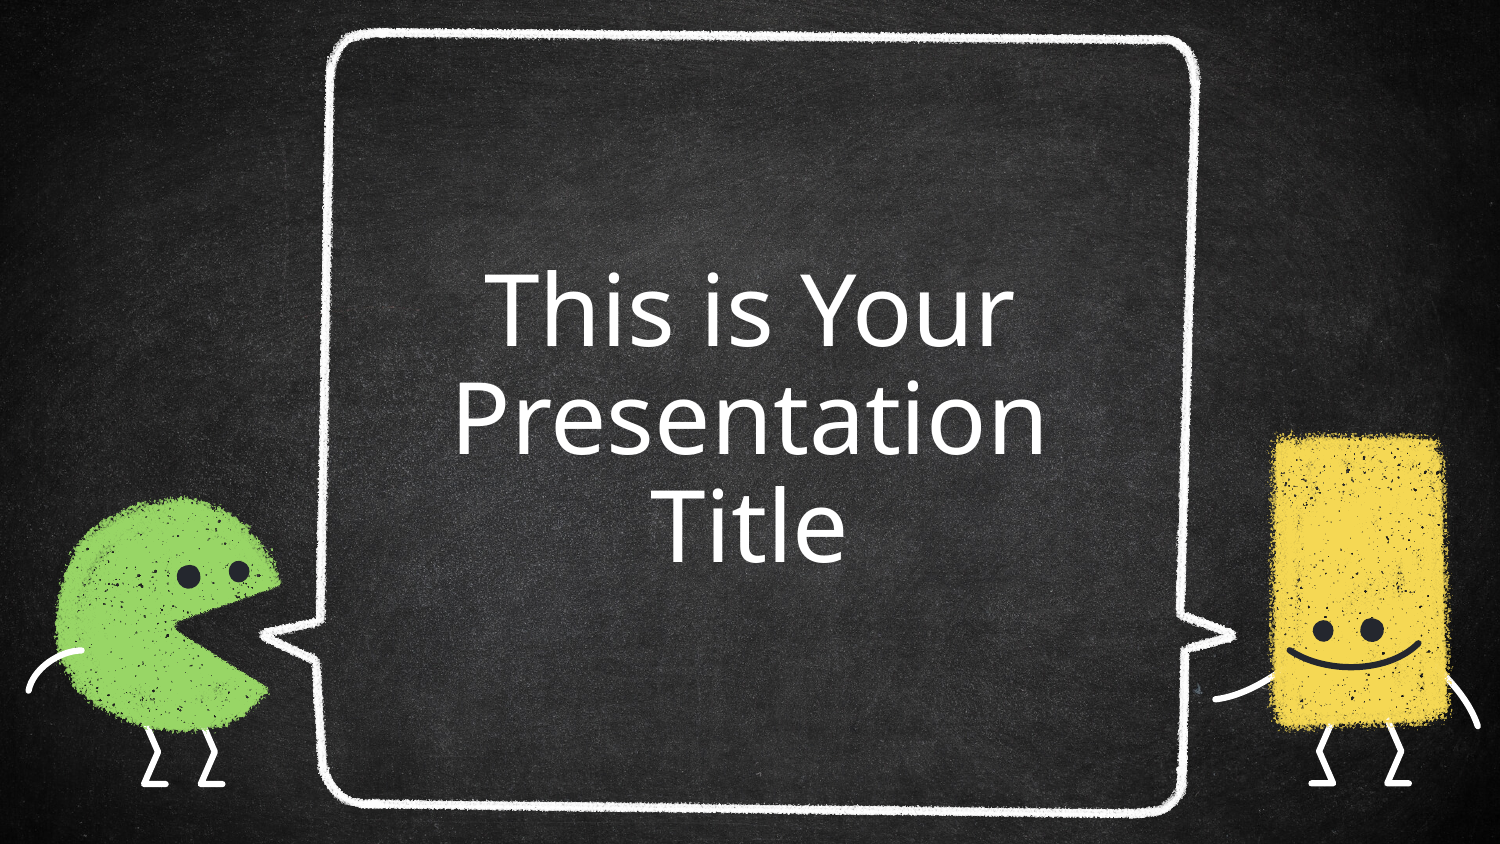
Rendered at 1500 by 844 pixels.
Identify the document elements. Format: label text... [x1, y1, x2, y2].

title This is Your Presentation Title [381, 130, 1119, 714]
picture [0, 0, 1500, 844]
